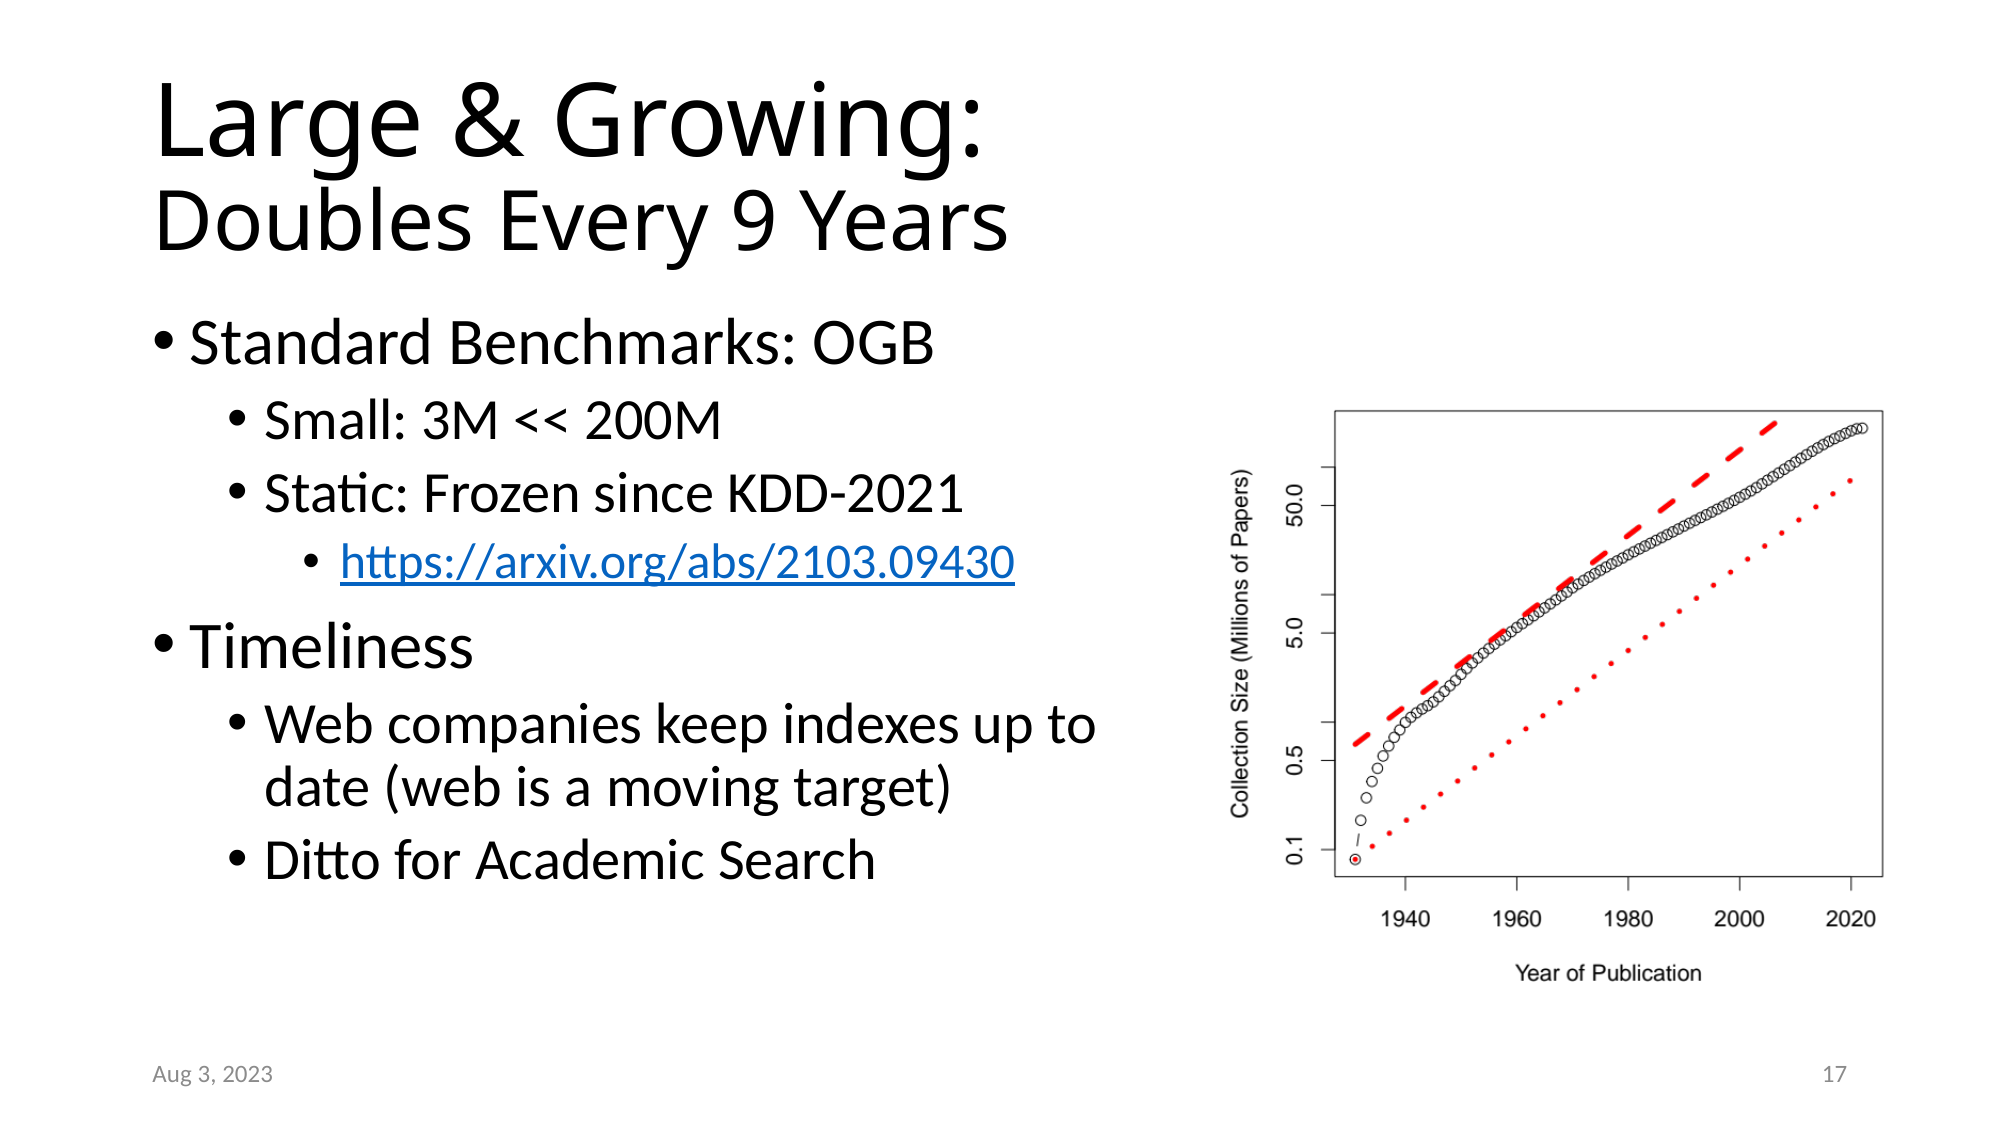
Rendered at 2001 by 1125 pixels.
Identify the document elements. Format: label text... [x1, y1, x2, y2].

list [1223, 299, 1938, 1014]
list Standard Benchmarks: OGB Small: 3M << 200M Static: Frozen since KDD-2021 https://arxiv.org/abs/2103.09430 Timeliness Web companies keep indexes up to date (web is a moving target) Ditto for Academic Search [137, 299, 1149, 1014]
slide_number 17 [1412, 1042, 1863, 1103]
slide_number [137, 1042, 588, 1103]
title Large & Growing: Doubles Every 9 Years [137, 59, 1863, 278]
